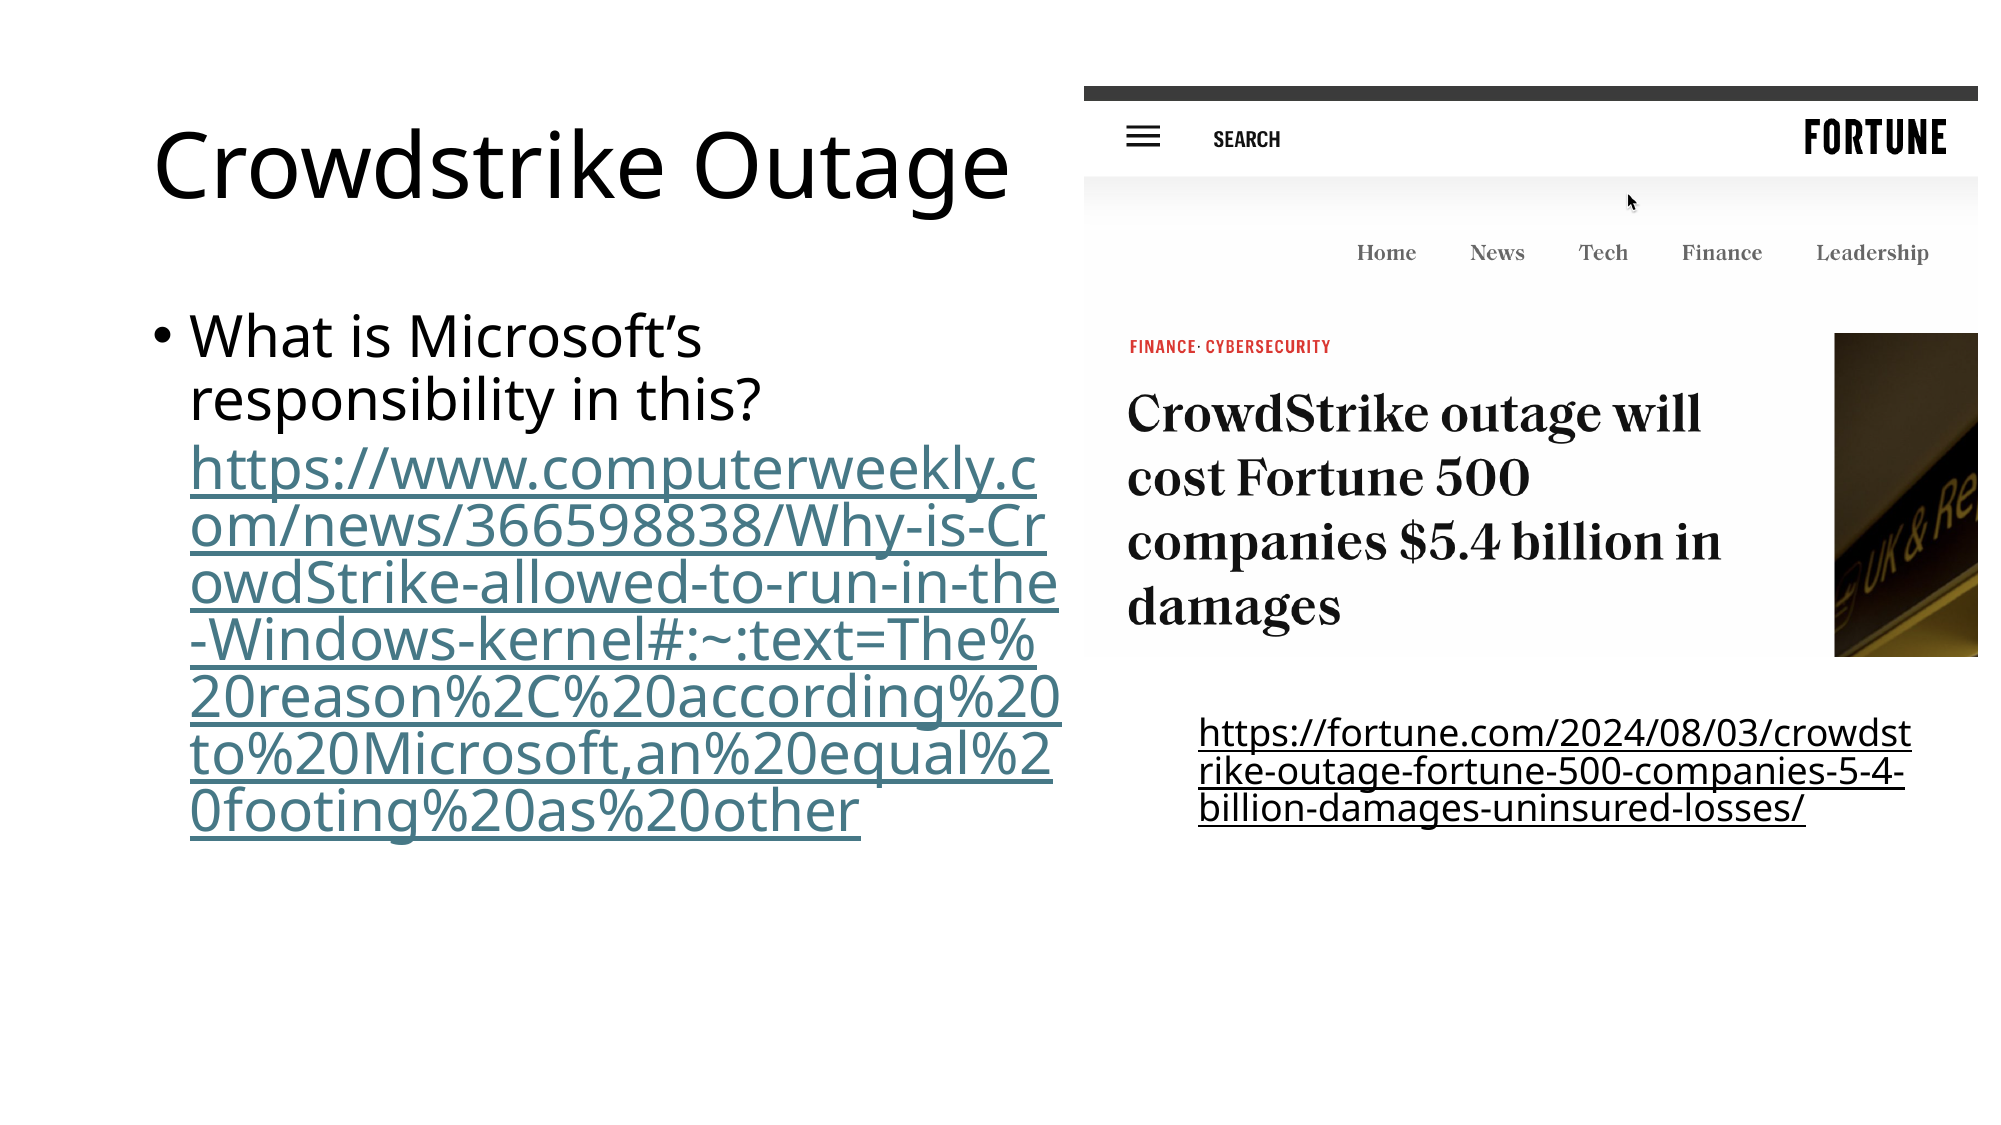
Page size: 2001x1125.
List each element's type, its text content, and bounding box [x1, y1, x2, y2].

list What is Microsoft’s responsibility in this? https://www.computerweekly.com/news/366598838/Why-is-CrowdStrike-allowed-to-run-in-the-Windows-kernel#:~:text=The%20reason%2C%20according%20to%20Microsoft,an%20equal%20footing%20as%20other [137, 299, 1085, 1014]
title Crowdstrike Outage [137, 59, 1863, 278]
picture [1083, 85, 1978, 657]
text_box https://fortune.com/2024/08/03/crowdstrike-outage-fortune-500-companies-5-4-billion-damages-uninsured-losses/ [1183, 701, 1930, 813]
